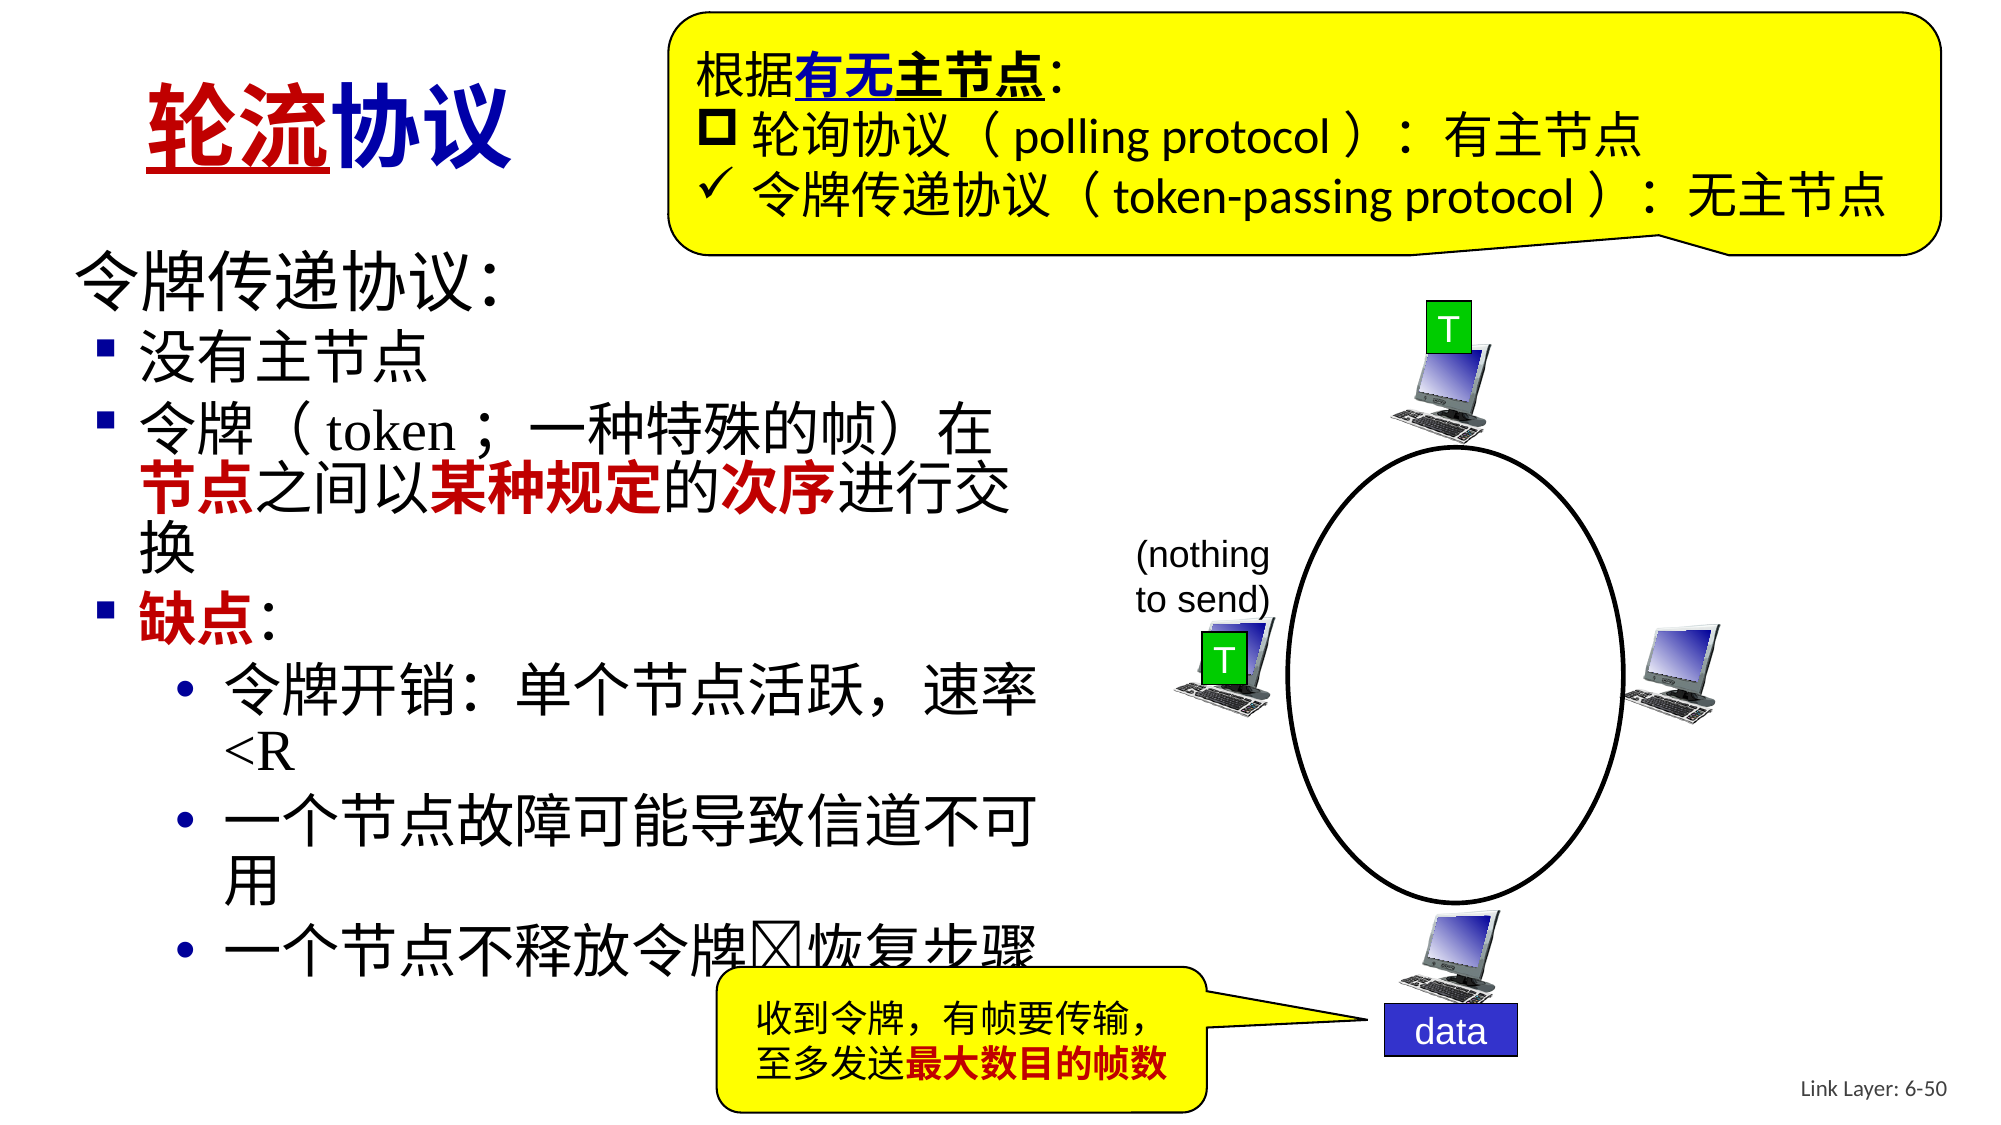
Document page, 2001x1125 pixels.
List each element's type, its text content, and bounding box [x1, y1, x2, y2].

text_box [1287, 452, 1619, 904]
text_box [1148, 612, 1278, 725]
text_box data [1384, 1003, 1518, 1057]
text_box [1365, 339, 1494, 452]
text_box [1594, 619, 1723, 732]
text_box 根据有无主节点： 轮询协议（polling protocol）：有主节点 令牌传递协议（token-passing protocol）：无主节点 [667, 11, 1943, 257]
text_box T [1426, 300, 1472, 339]
slide_number Link Layer: 6-50 [1512, 1056, 1963, 1117]
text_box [1373, 905, 1503, 1017]
text_box 收到令牌，有帧要传输，至多发送最大数目的帧数 [715, 965, 1369, 1114]
text_box 令牌传递协议： 没有主节点 令牌（token；一种特殊的帧）在节点之间以某种规定的次序进行交换 缺点： 令牌开销：单个节点活跃，速率<R 一个节点故障可能导致信道不可用 一个节点不释放令牌恢复步骤 [58, 244, 1057, 1007]
text_box (nothing to send) [1120, 523, 1286, 628]
title 轮流协议 [131, 57, 667, 205]
